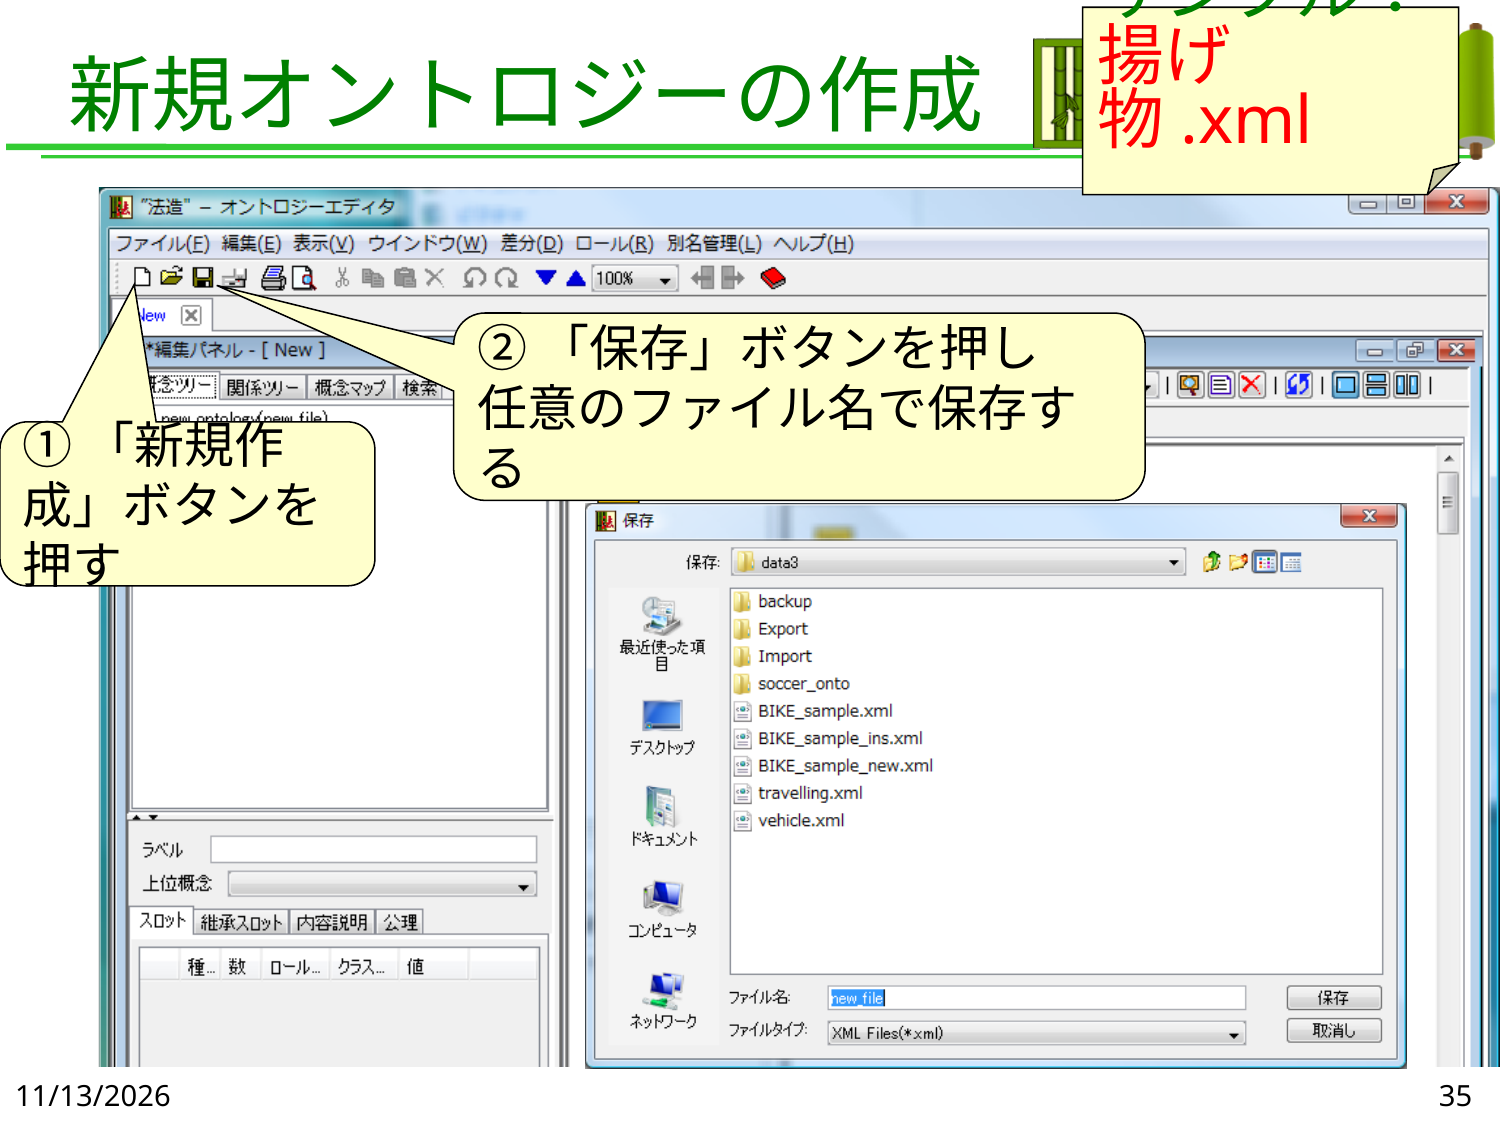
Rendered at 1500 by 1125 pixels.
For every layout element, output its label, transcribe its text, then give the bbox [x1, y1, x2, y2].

picture [1033, 23, 1082, 155]
picture [1459, 23, 1495, 160]
picture [98, 187, 1500, 1070]
text_box ①「新規作成」ボタンを押す [0, 363, 93, 586]
title 新規オントロジーの作成 [53, 23, 1034, 150]
slide_number 35 [1174, 1075, 1488, 1125]
text_box サンプル： 揚げ物.xml [1082, 7, 1459, 185]
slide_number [0, 1049, 313, 1125]
